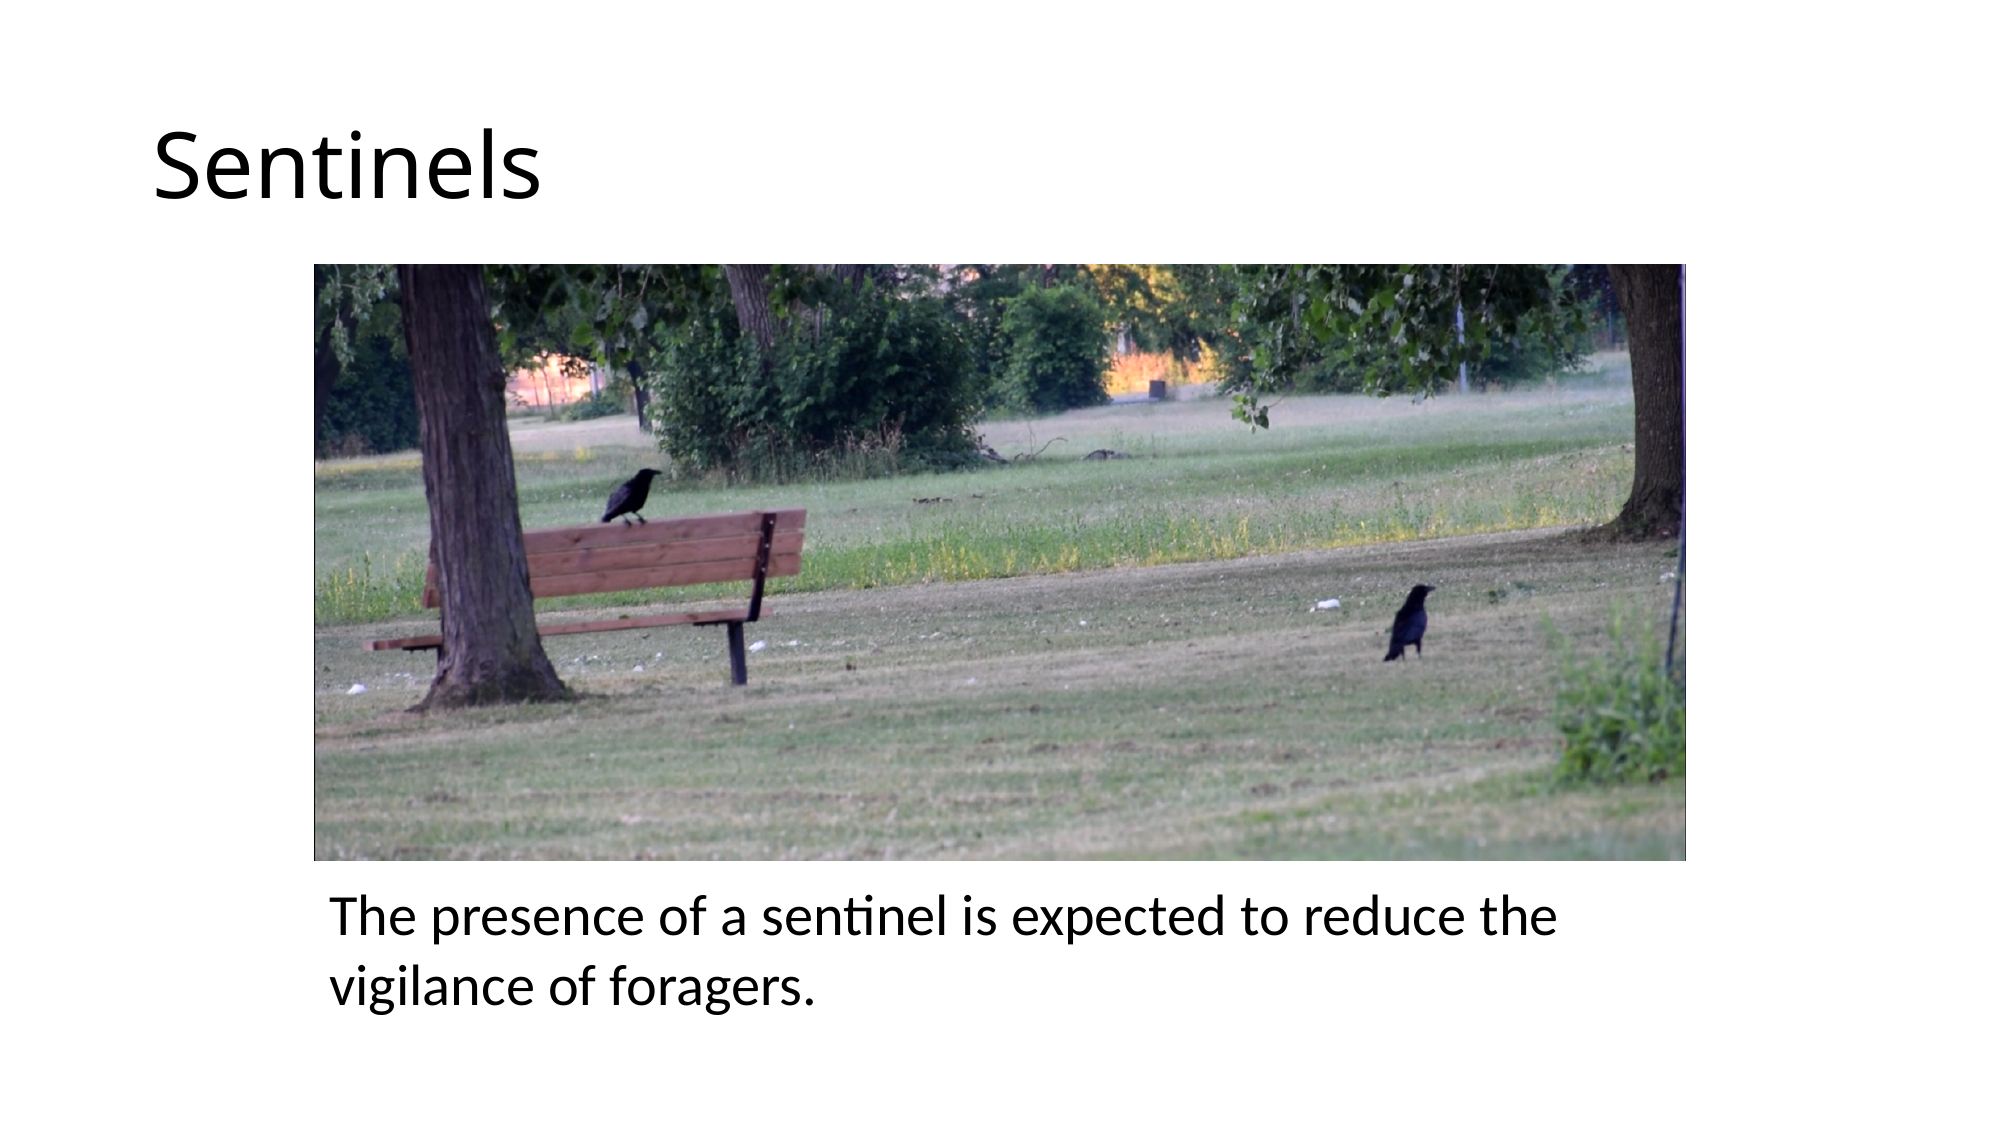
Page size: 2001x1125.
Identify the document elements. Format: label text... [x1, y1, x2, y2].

title Sentinels [137, 59, 1863, 278]
text_box The presence of a sentinel is expected to reduce the vigilance of foragers. [314, 869, 1686, 1025]
picture [314, 264, 1686, 861]
